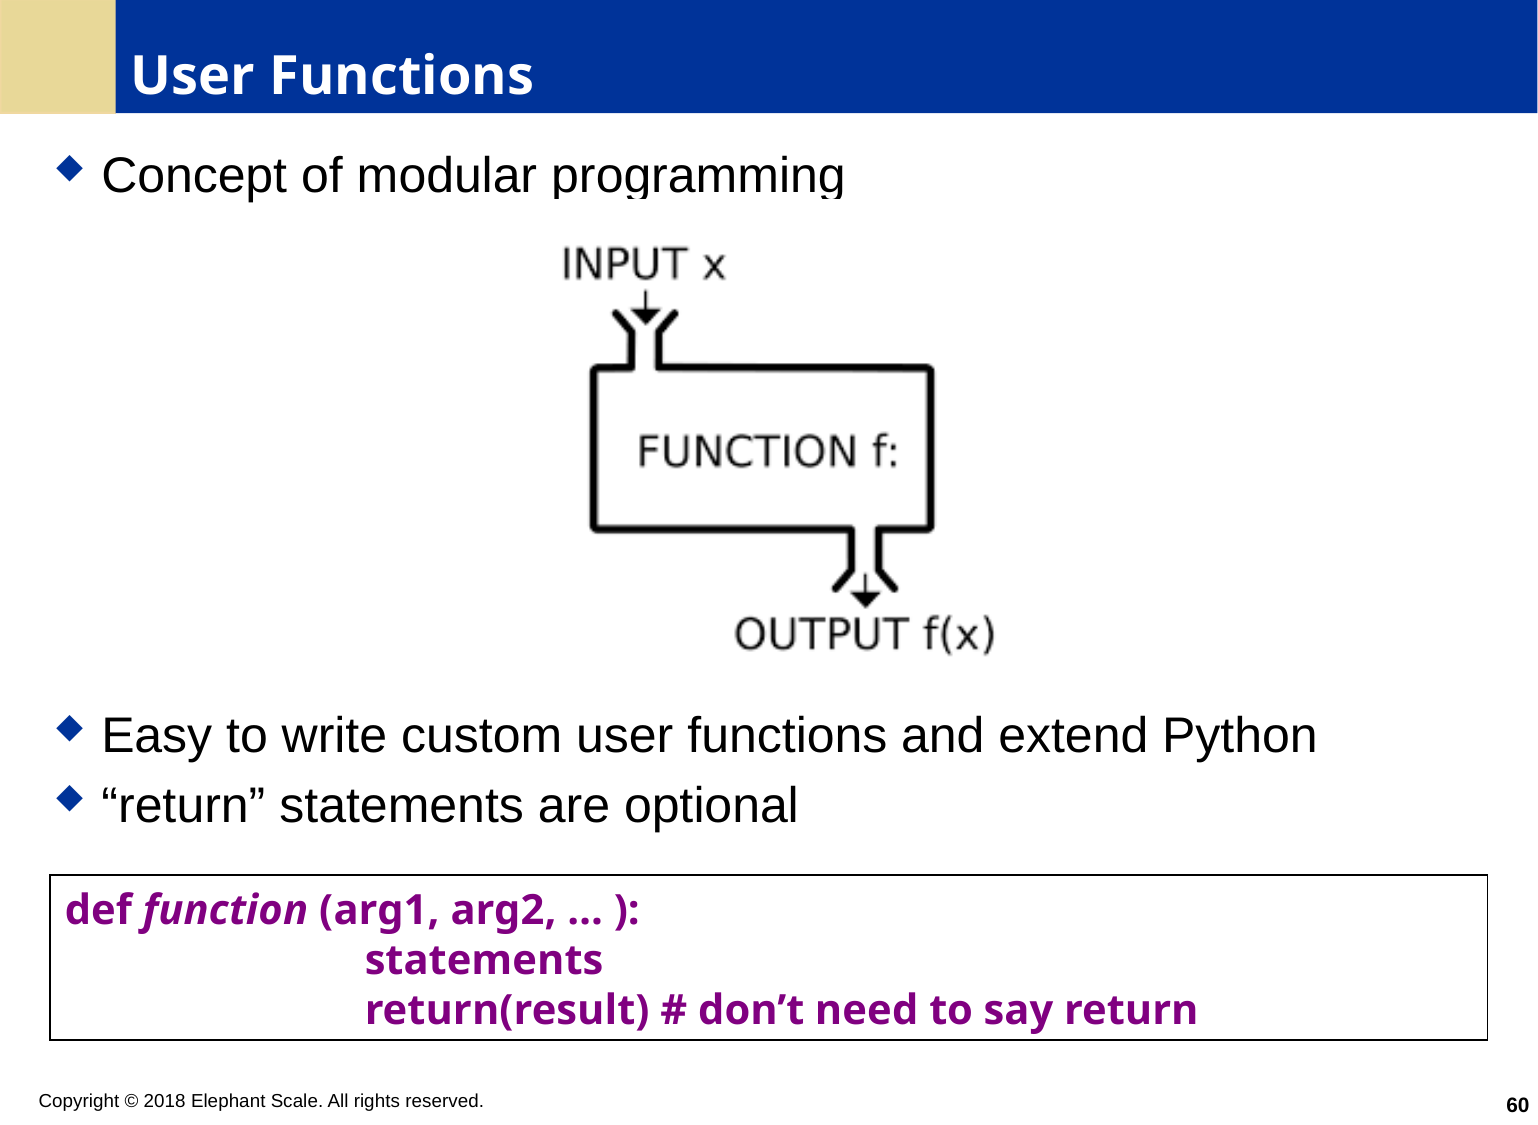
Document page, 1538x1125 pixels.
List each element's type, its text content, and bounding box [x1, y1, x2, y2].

list Concept of modular programming Easy to write custom user functions and extend Python “return” statements are optional [38, 134, 1500, 1080]
picture [518, 199, 1030, 704]
footer Copyright © 2018 Elephant Scale. All rights reserved. [38, 1088, 932, 1112]
picture [0, 0, 115, 114]
title User Functions [115, 0, 1538, 114]
text_box def function (arg1, arg2, … ): statements return(result) # don’t need to say return [49, 875, 1488, 1040]
slide_number 60 [1439, 1079, 1530, 1117]
